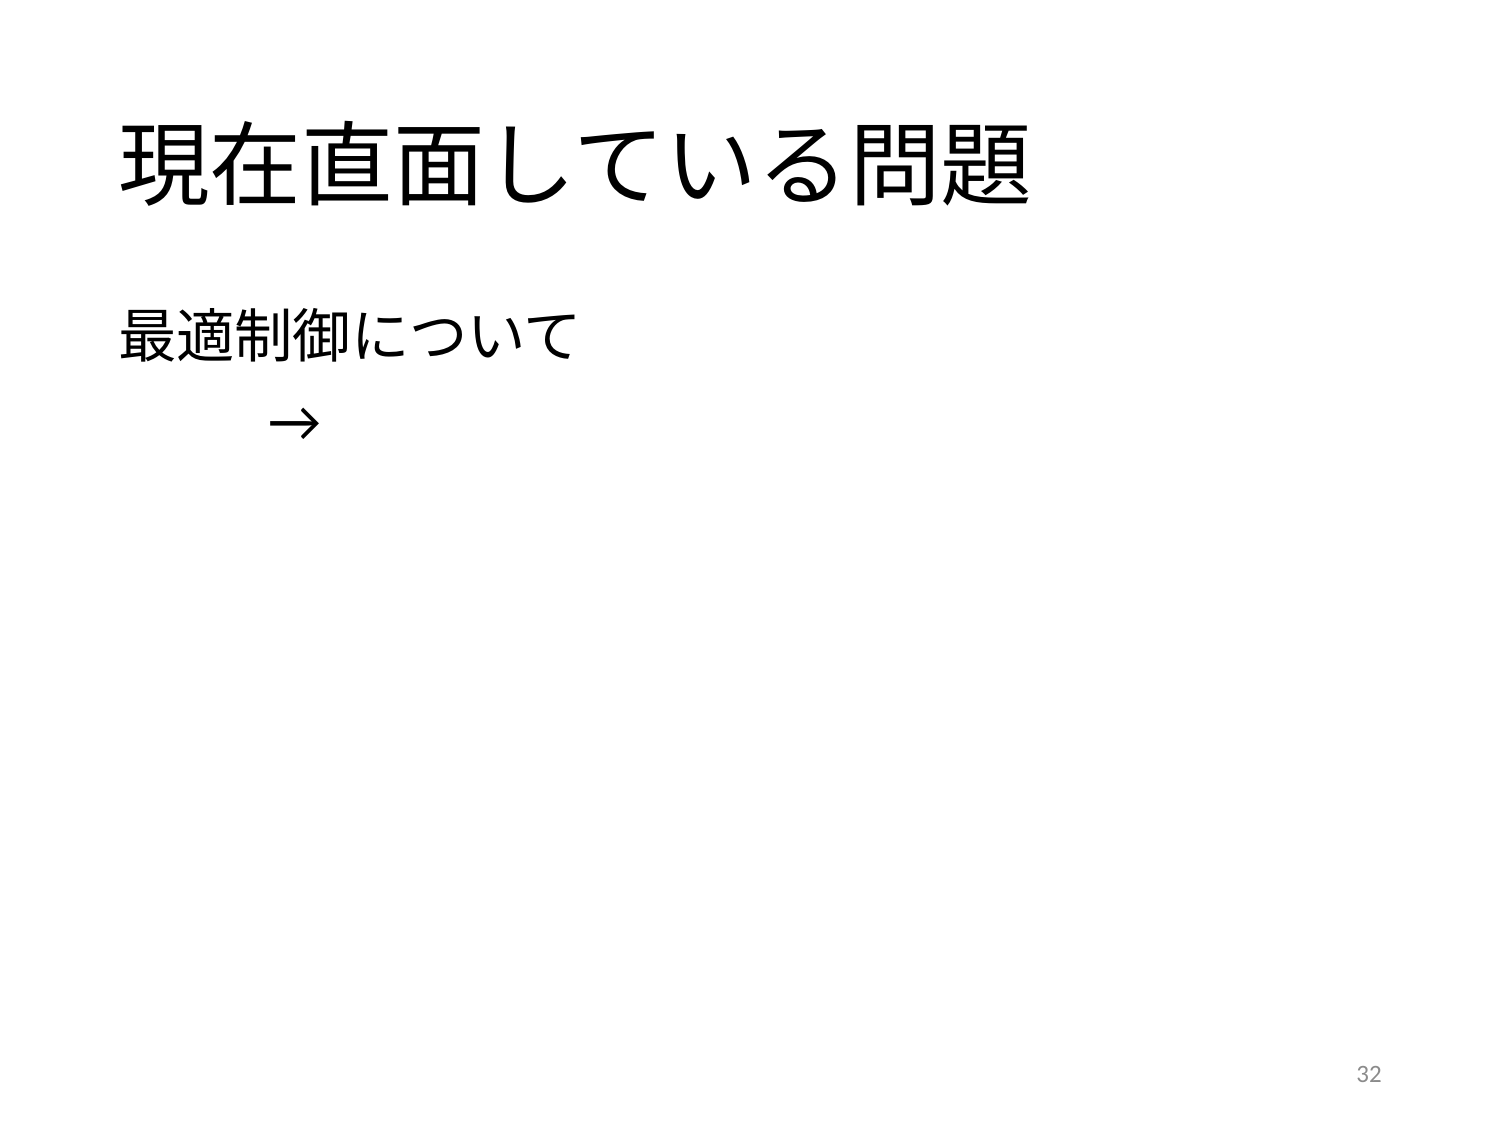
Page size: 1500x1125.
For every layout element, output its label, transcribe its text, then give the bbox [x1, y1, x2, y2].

slide_number 31 [1059, 1042, 1397, 1103]
list 最適制御について → [103, 299, 1397, 1014]
title 現在直面している問題 [103, 59, 1397, 278]
